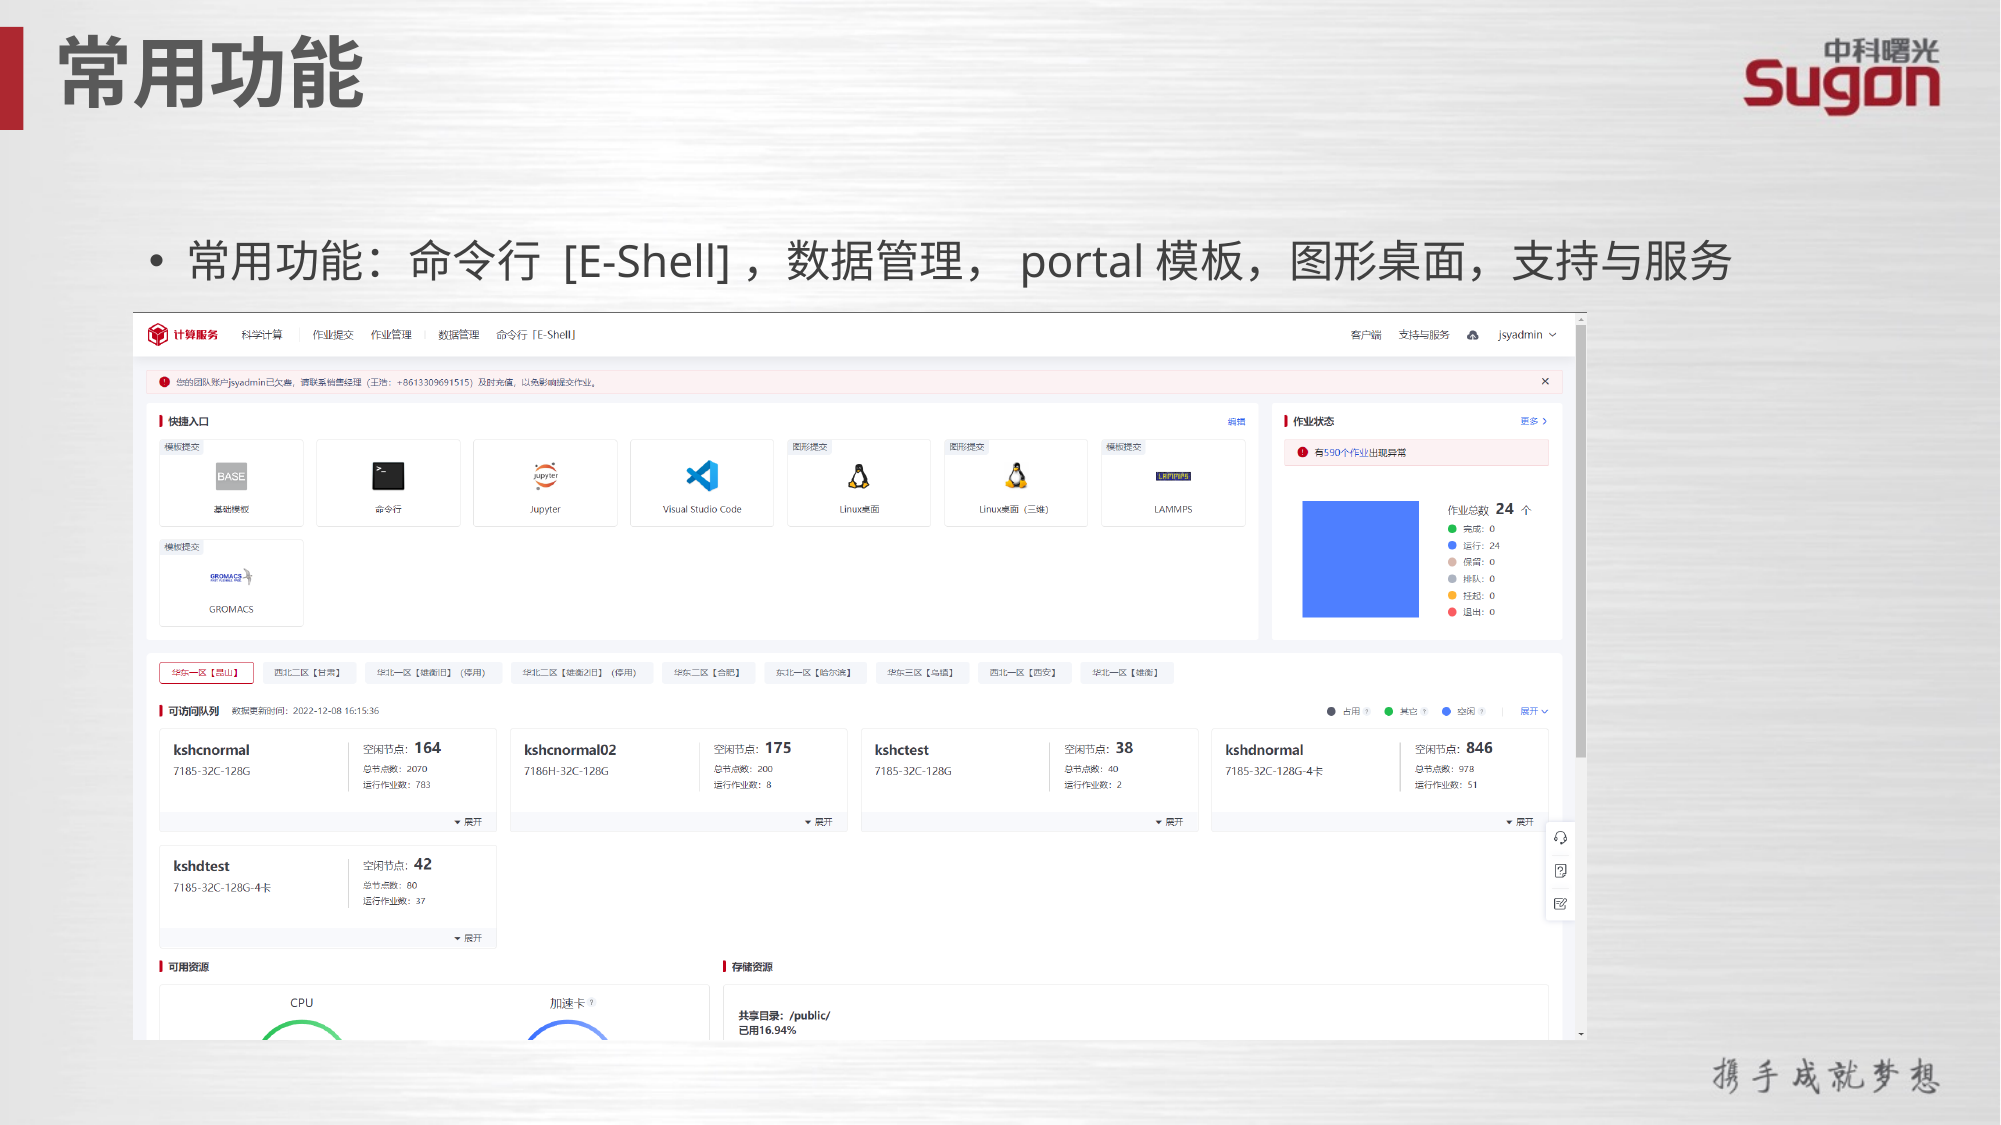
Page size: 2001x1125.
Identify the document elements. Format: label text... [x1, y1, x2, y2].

list 常用功能：命令行 [E-Shell]，数据管理，portal模板，图形桌面，支持与服务 [133, 231, 1859, 998]
picture [0, 0, 2001, 1125]
list 常用功能 [39, 26, 1662, 138]
